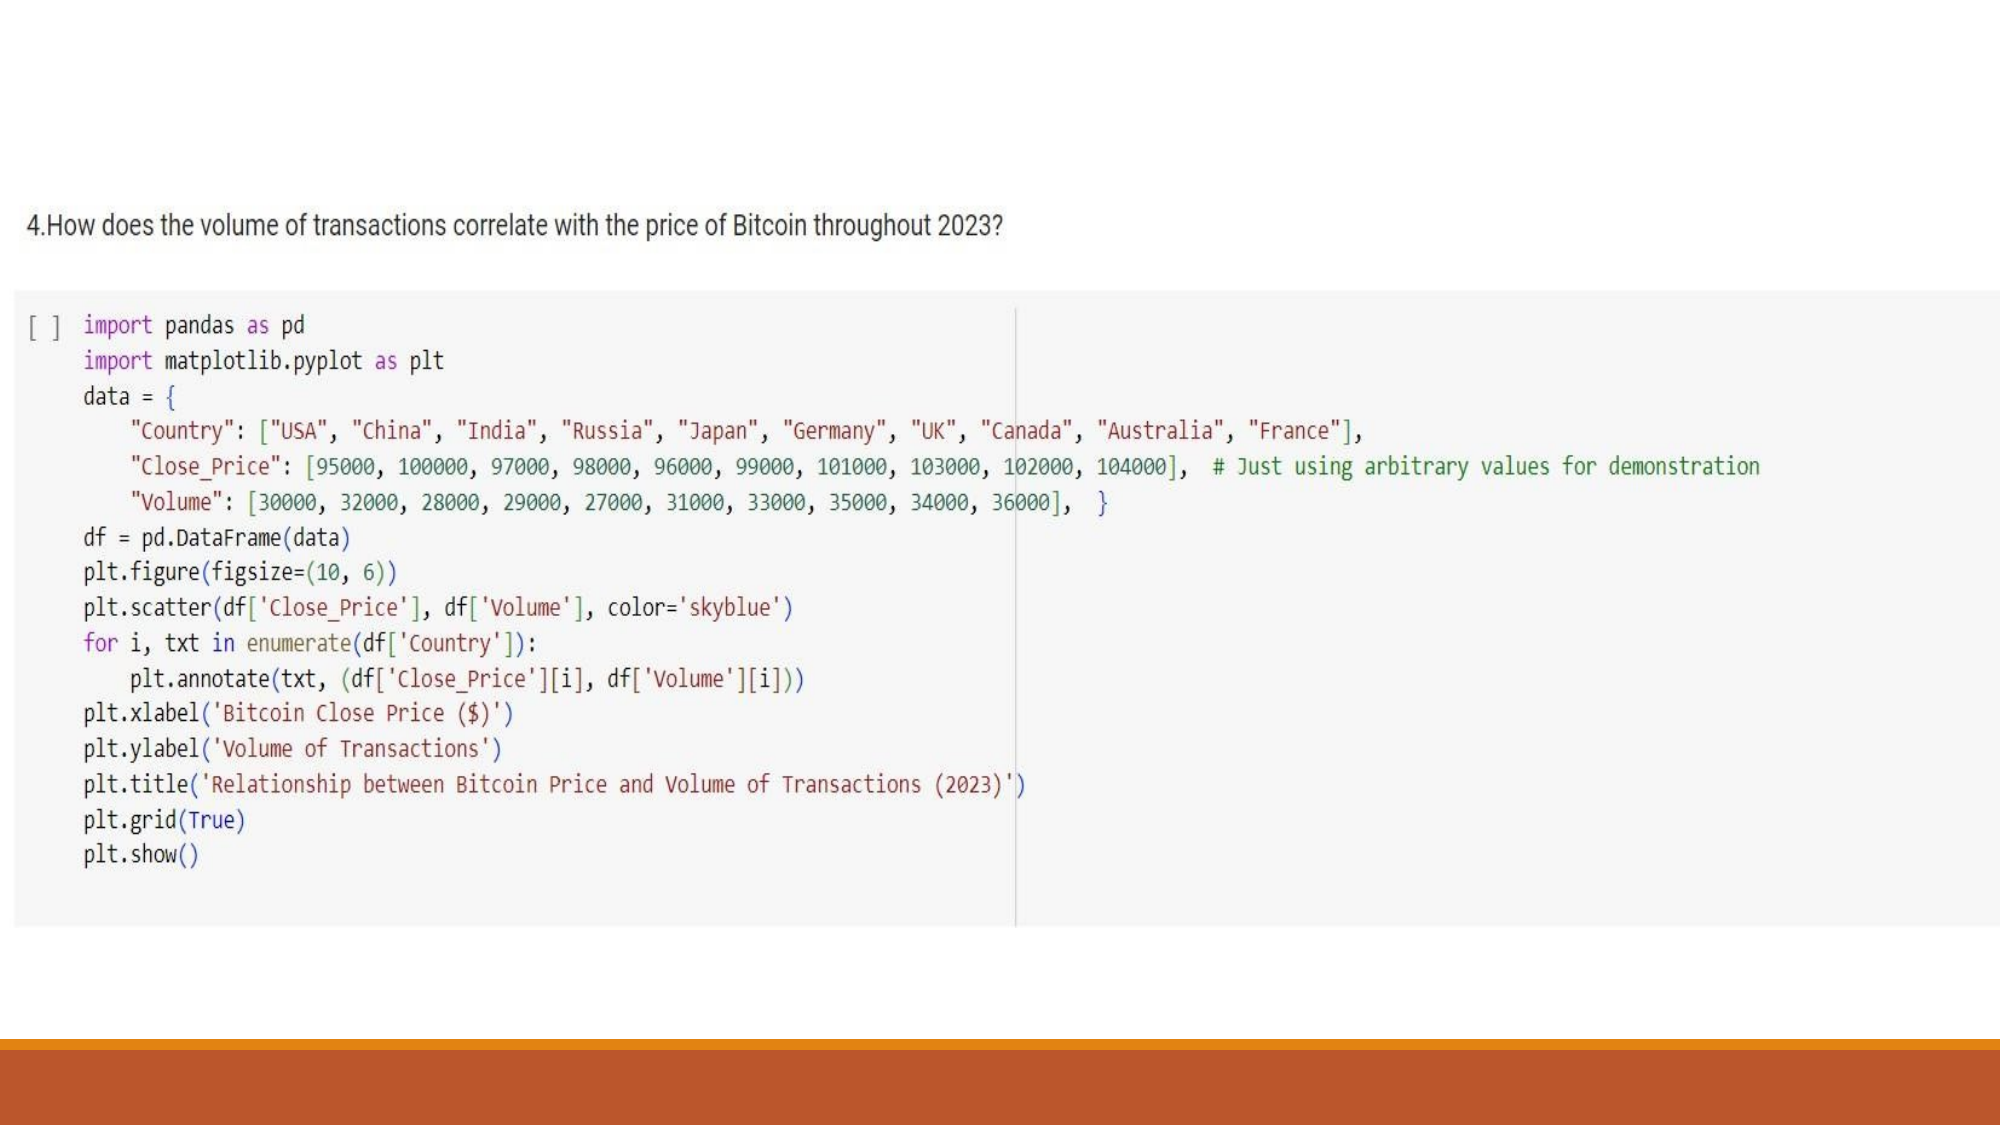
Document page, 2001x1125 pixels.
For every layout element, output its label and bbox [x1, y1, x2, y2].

picture [0, 181, 2000, 928]
